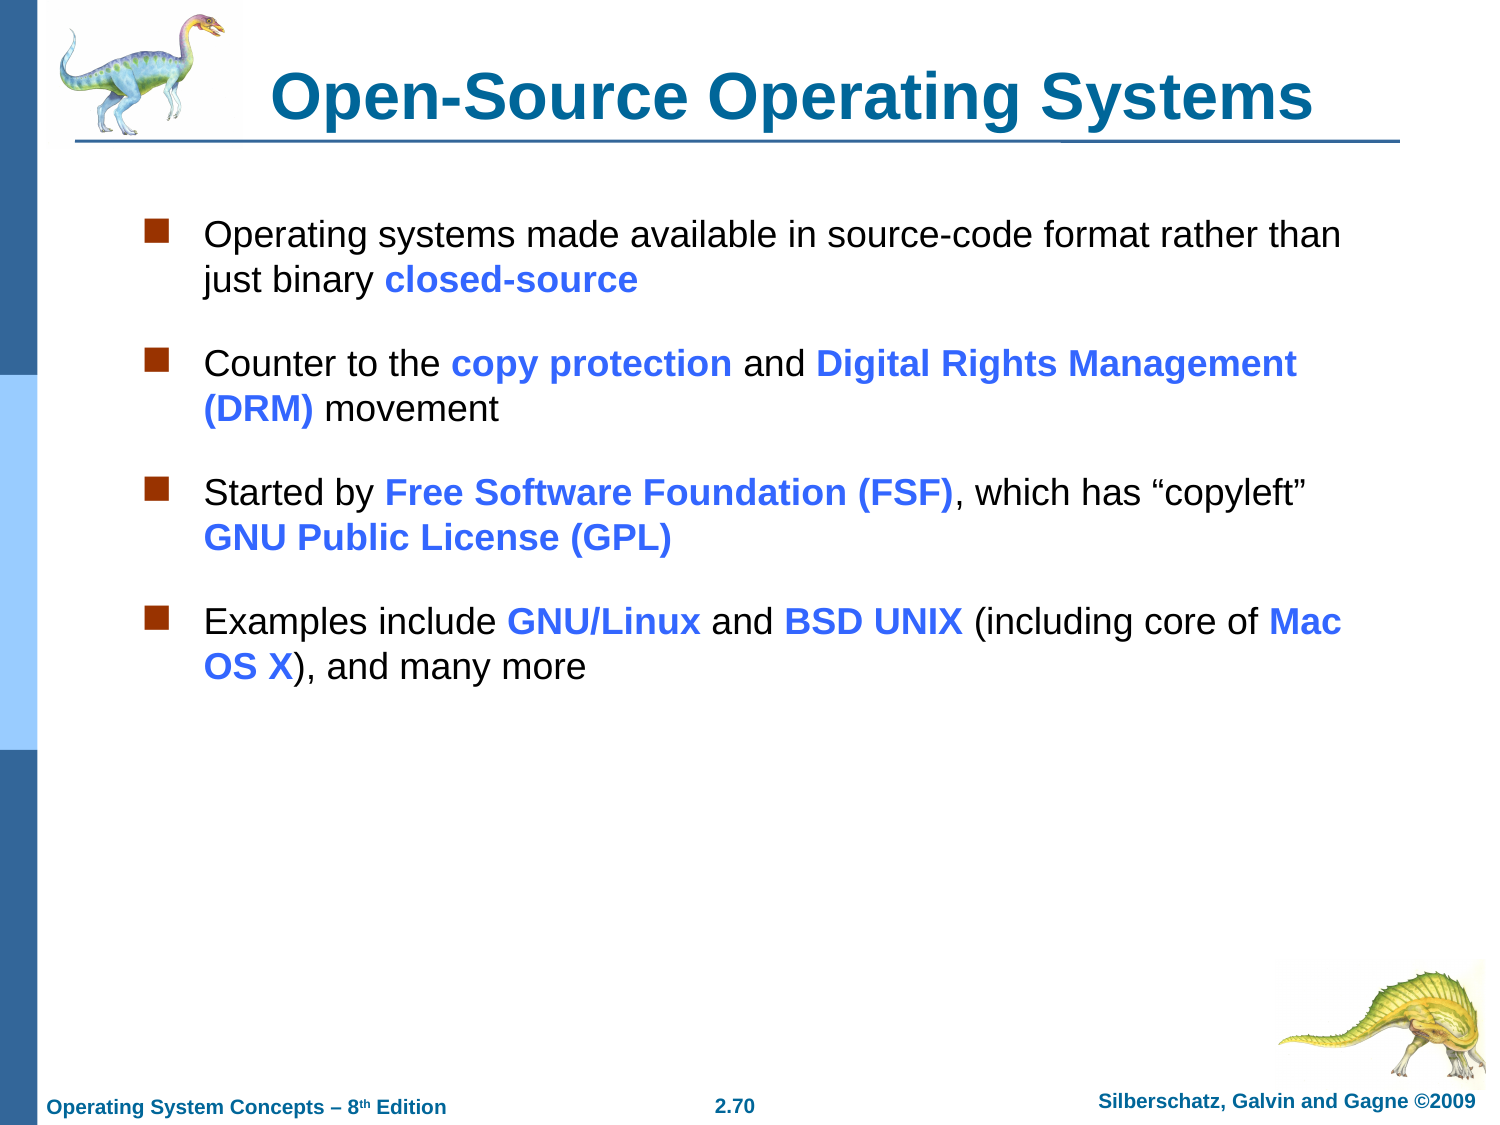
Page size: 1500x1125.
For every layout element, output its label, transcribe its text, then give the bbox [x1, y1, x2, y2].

list Operating systems made available in source-code format rather than just binary closed-source Counter to the copy protection and Digital Rights Management (DRM) movement Started by Free Software Foundation (FSF), which has “copyleft” GNU Public License (GPL) Examples include GNU/Linux and BSD UNIX (including core of Mac OS X), and many more [132, 202, 1387, 946]
picture [46, 0, 243, 149]
title Open-Source Operating Systems [160, 45, 1426, 141]
picture [1275, 959, 1486, 1090]
